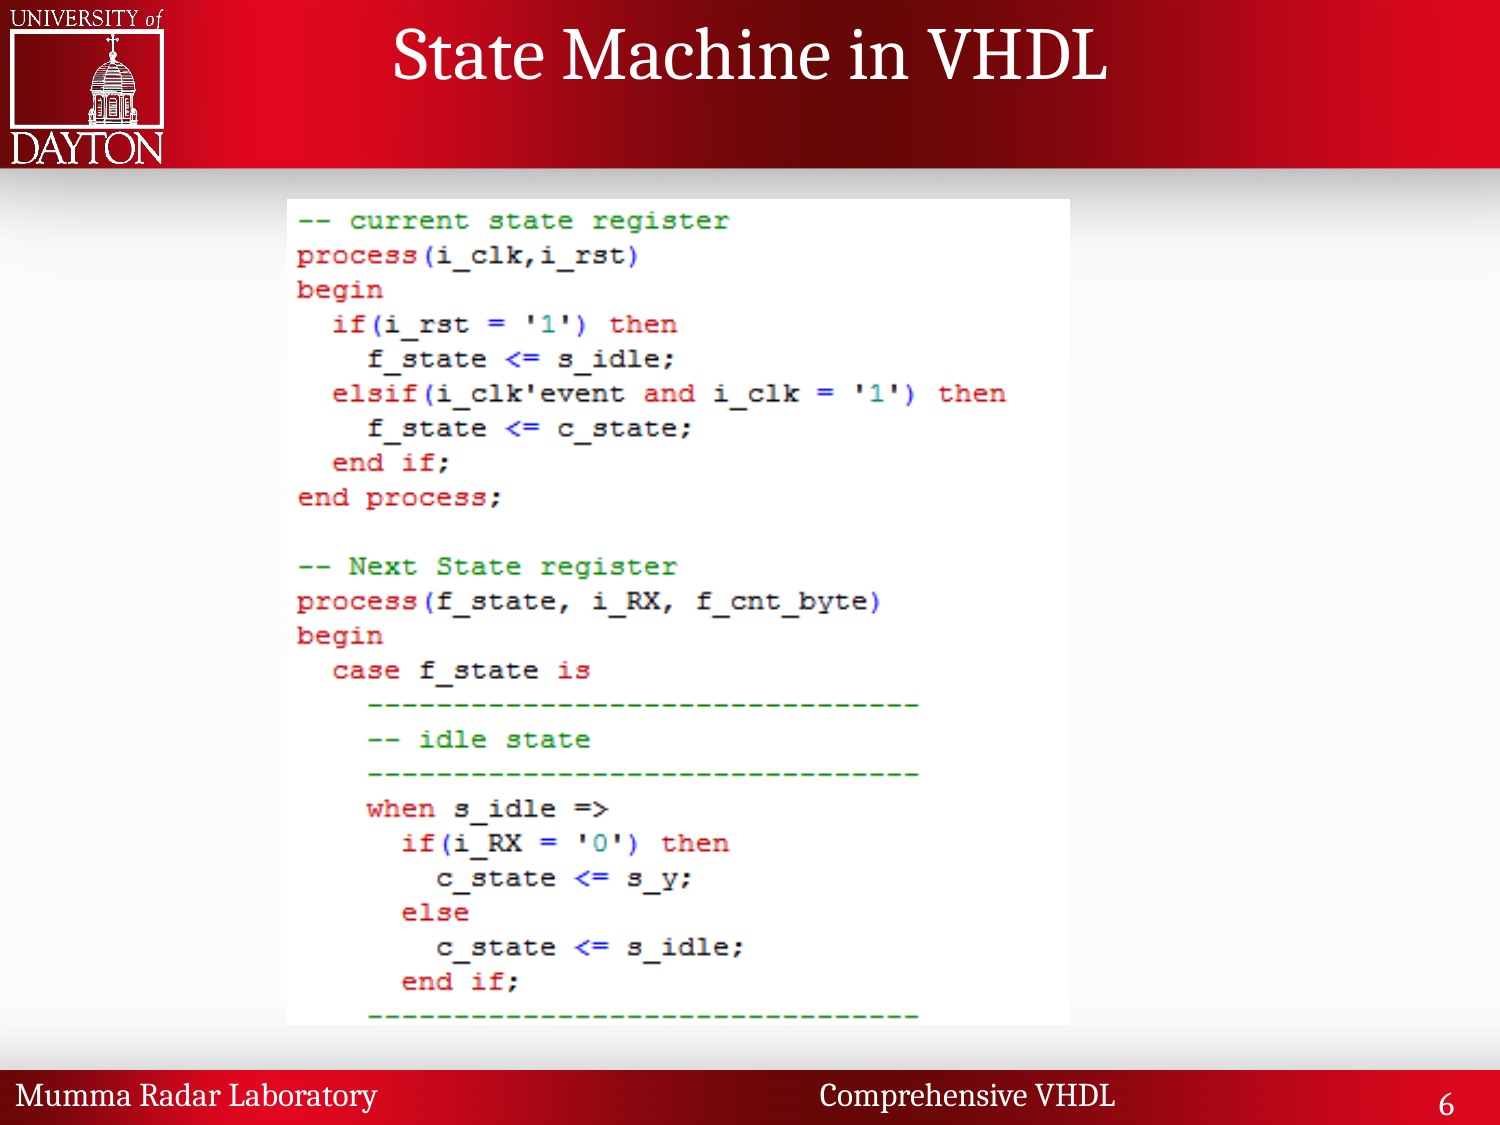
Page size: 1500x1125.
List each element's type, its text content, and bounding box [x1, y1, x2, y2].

picture [0, 0, 1500, 1125]
footer Mumma Radar Laboratory Comprehensive VHDL [0, 1065, 1376, 1125]
title State Machine in VHDL [168, 0, 1336, 173]
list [287, 199, 1070, 1025]
